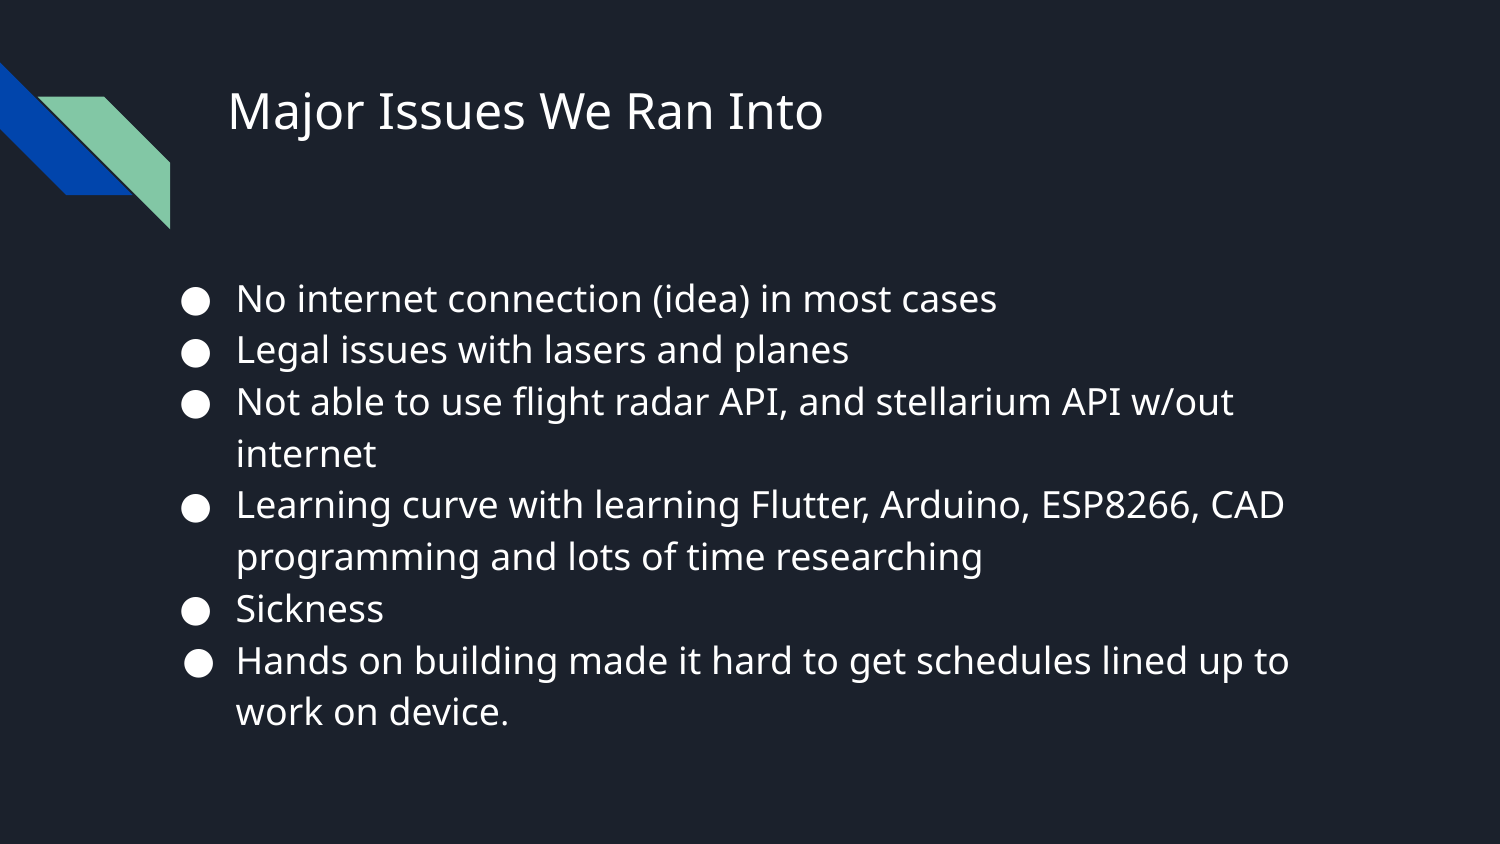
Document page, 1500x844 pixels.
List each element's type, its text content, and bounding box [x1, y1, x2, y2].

title Major Issues We Ran Into [212, 64, 1368, 215]
list No internet connection (idea) in most cases Legal issues with lasers and planes Not able to use flight radar API, and stellarium API w/out internet Learning curve with learning Flutter, Arduino, ESP8266, CAD programming and lots of time researching Sickness Hands on building made it hard to get schedules lined up to work on device. [145, 252, 1368, 731]
